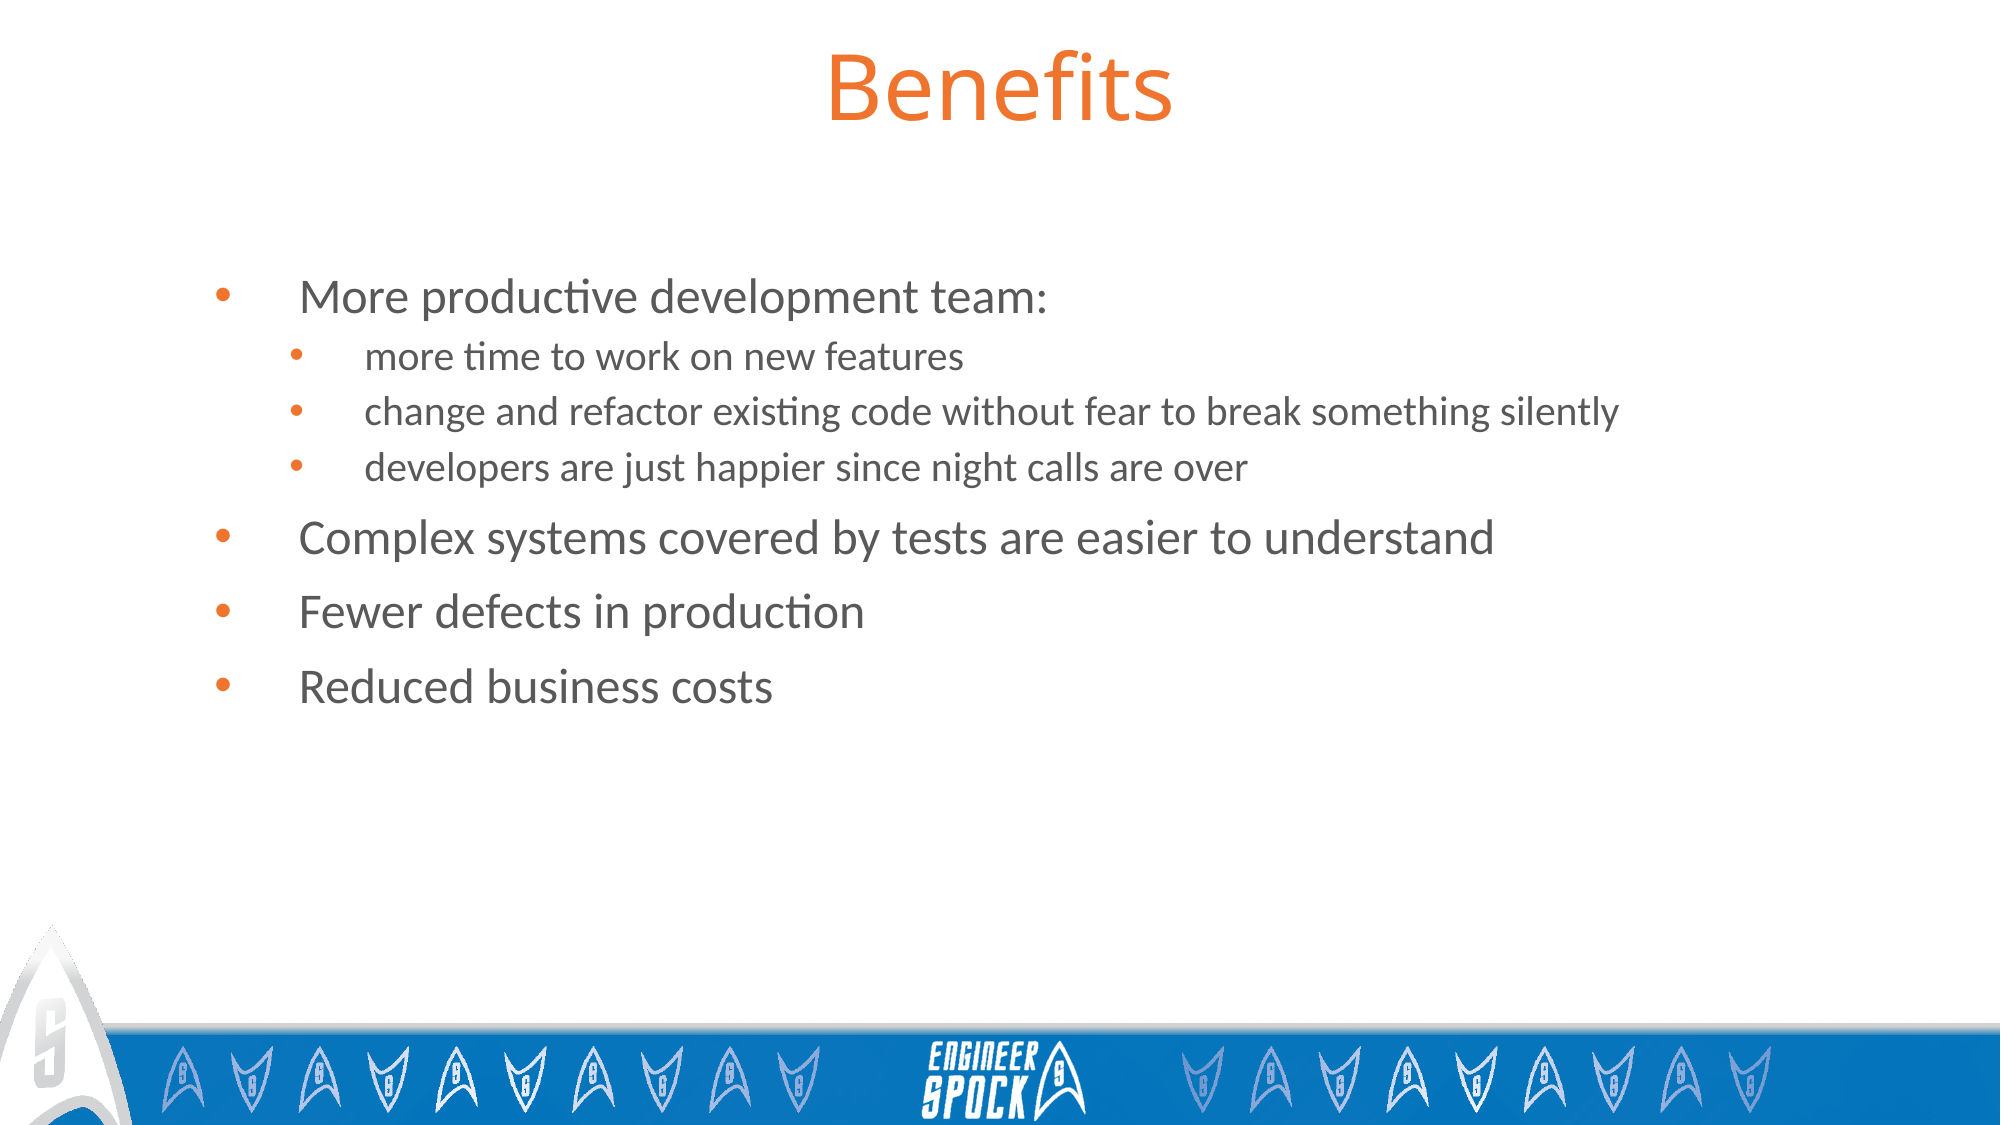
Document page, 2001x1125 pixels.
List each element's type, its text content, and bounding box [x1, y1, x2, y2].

list More productive development team: more time to work on new features change and refactor existing code without fear to break something silently developers are just happier since night calls are over Complex systems covered by tests are easier to understand Fewer defects in production Reduced business costs [199, 262, 1691, 1002]
picture [0, 921, 2000, 1125]
title Benefits [137, 0, 1863, 200]
